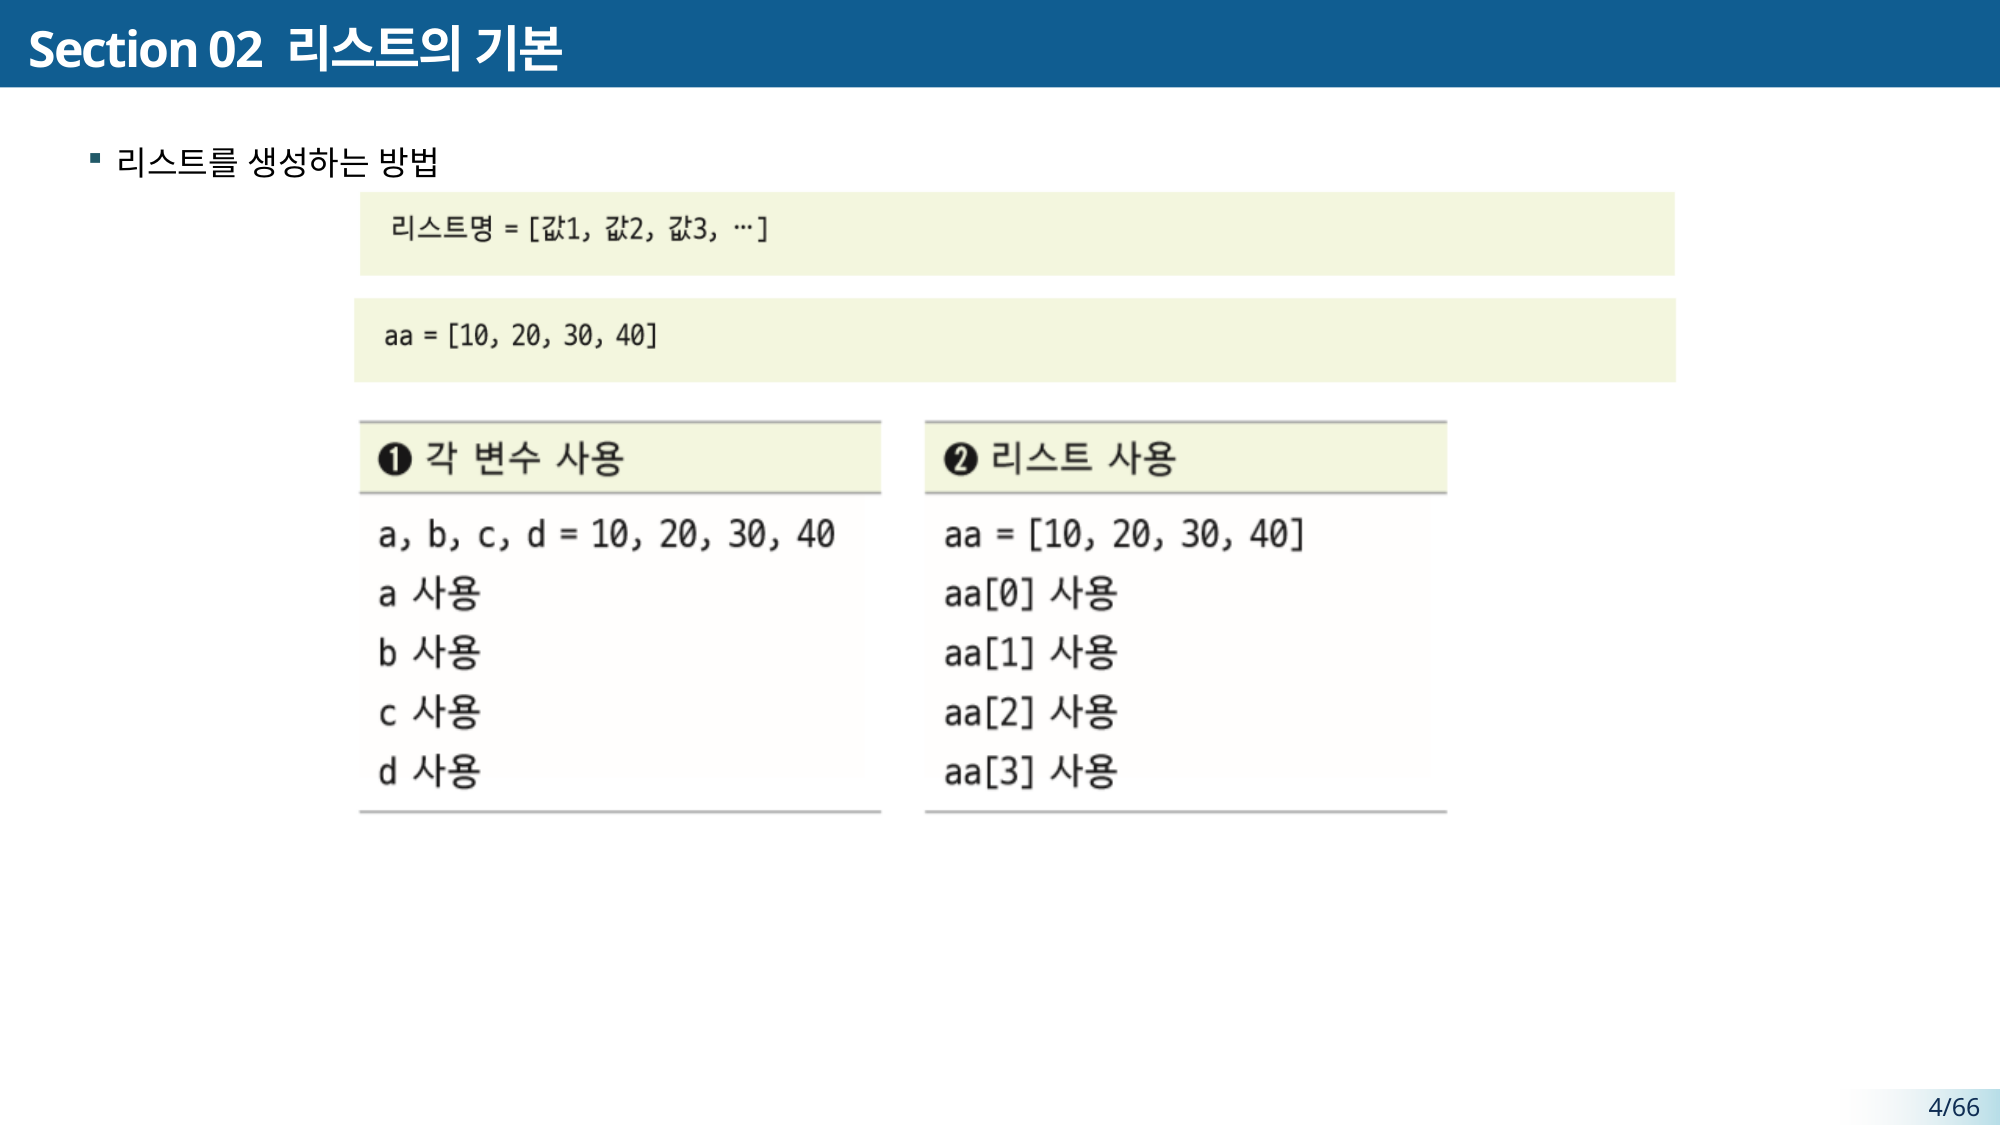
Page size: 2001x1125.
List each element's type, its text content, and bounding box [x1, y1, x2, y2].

list 리스트를 생성하는 방법 [13, 126, 1975, 1057]
picture [351, 185, 1682, 283]
title Section 02 리스트의 기본 [13, 8, 1717, 87]
picture [351, 414, 1454, 823]
picture [351, 296, 1682, 386]
